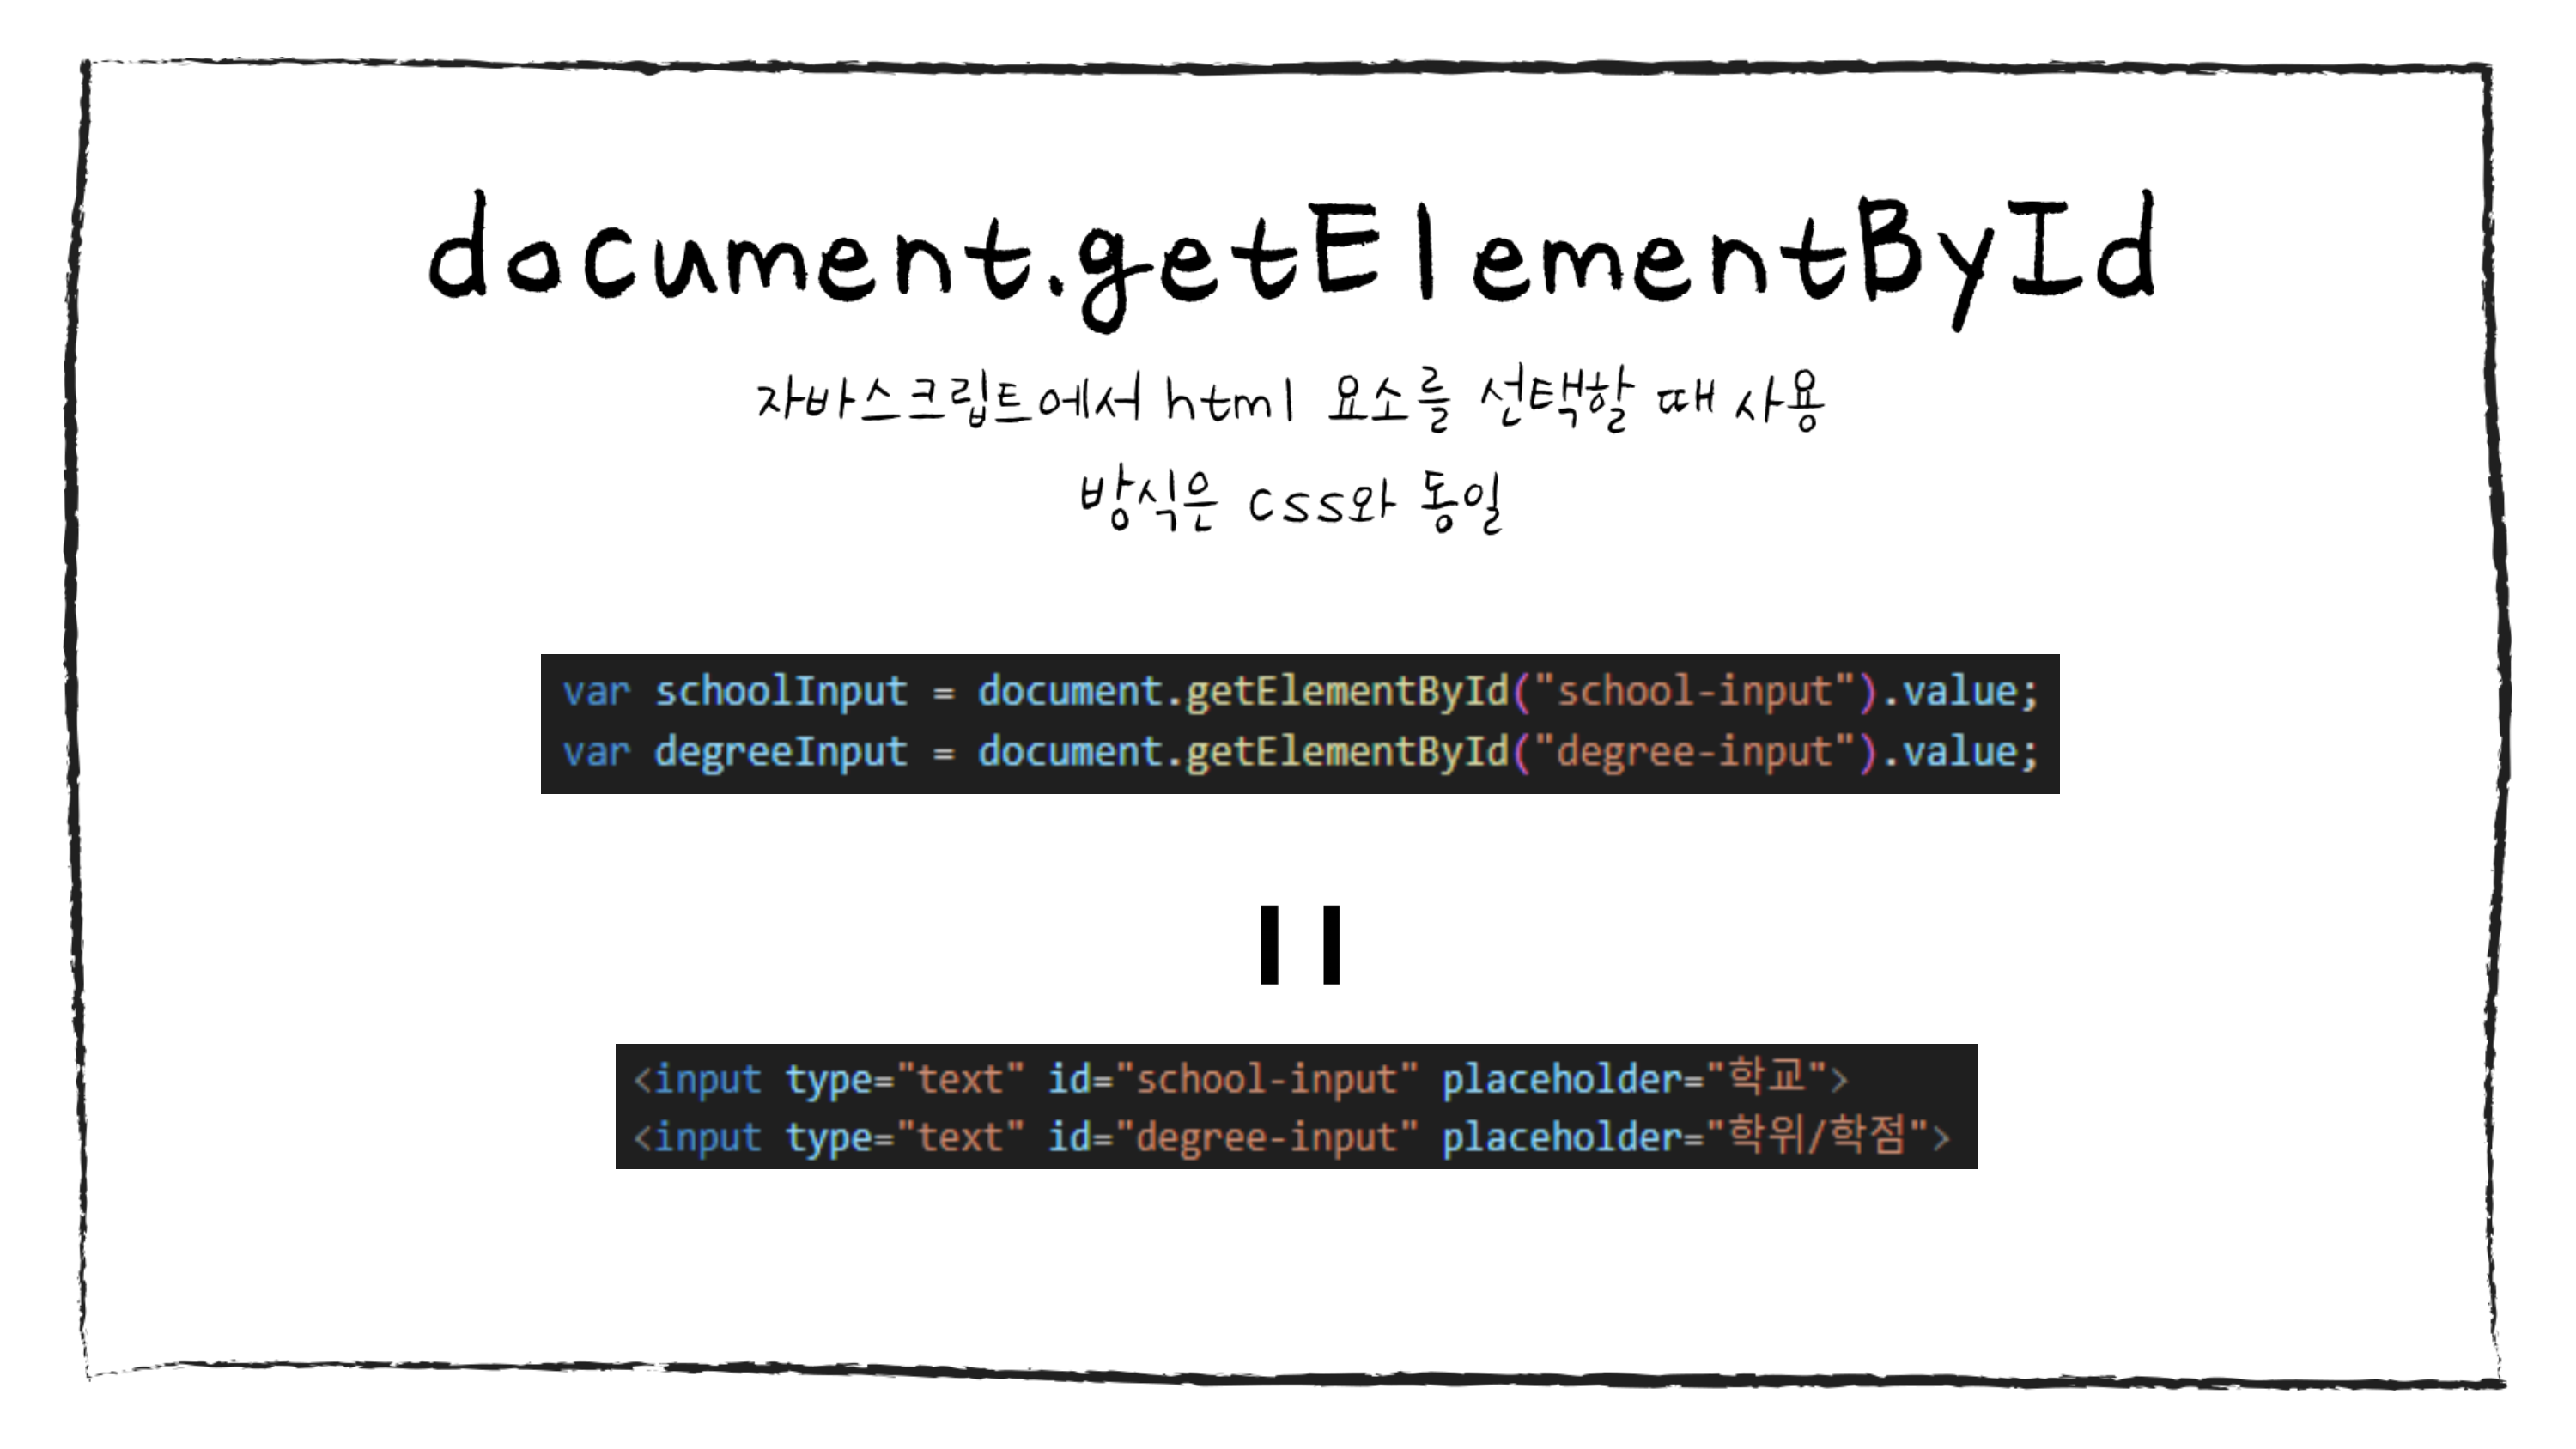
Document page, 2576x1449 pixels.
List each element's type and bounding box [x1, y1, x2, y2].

picture [196, 49, 2291, 613]
text_box [63, 56, 2513, 1392]
text_box [1261, 904, 1341, 985]
text_box [616, 1044, 1978, 1169]
text_box [541, 653, 2061, 795]
